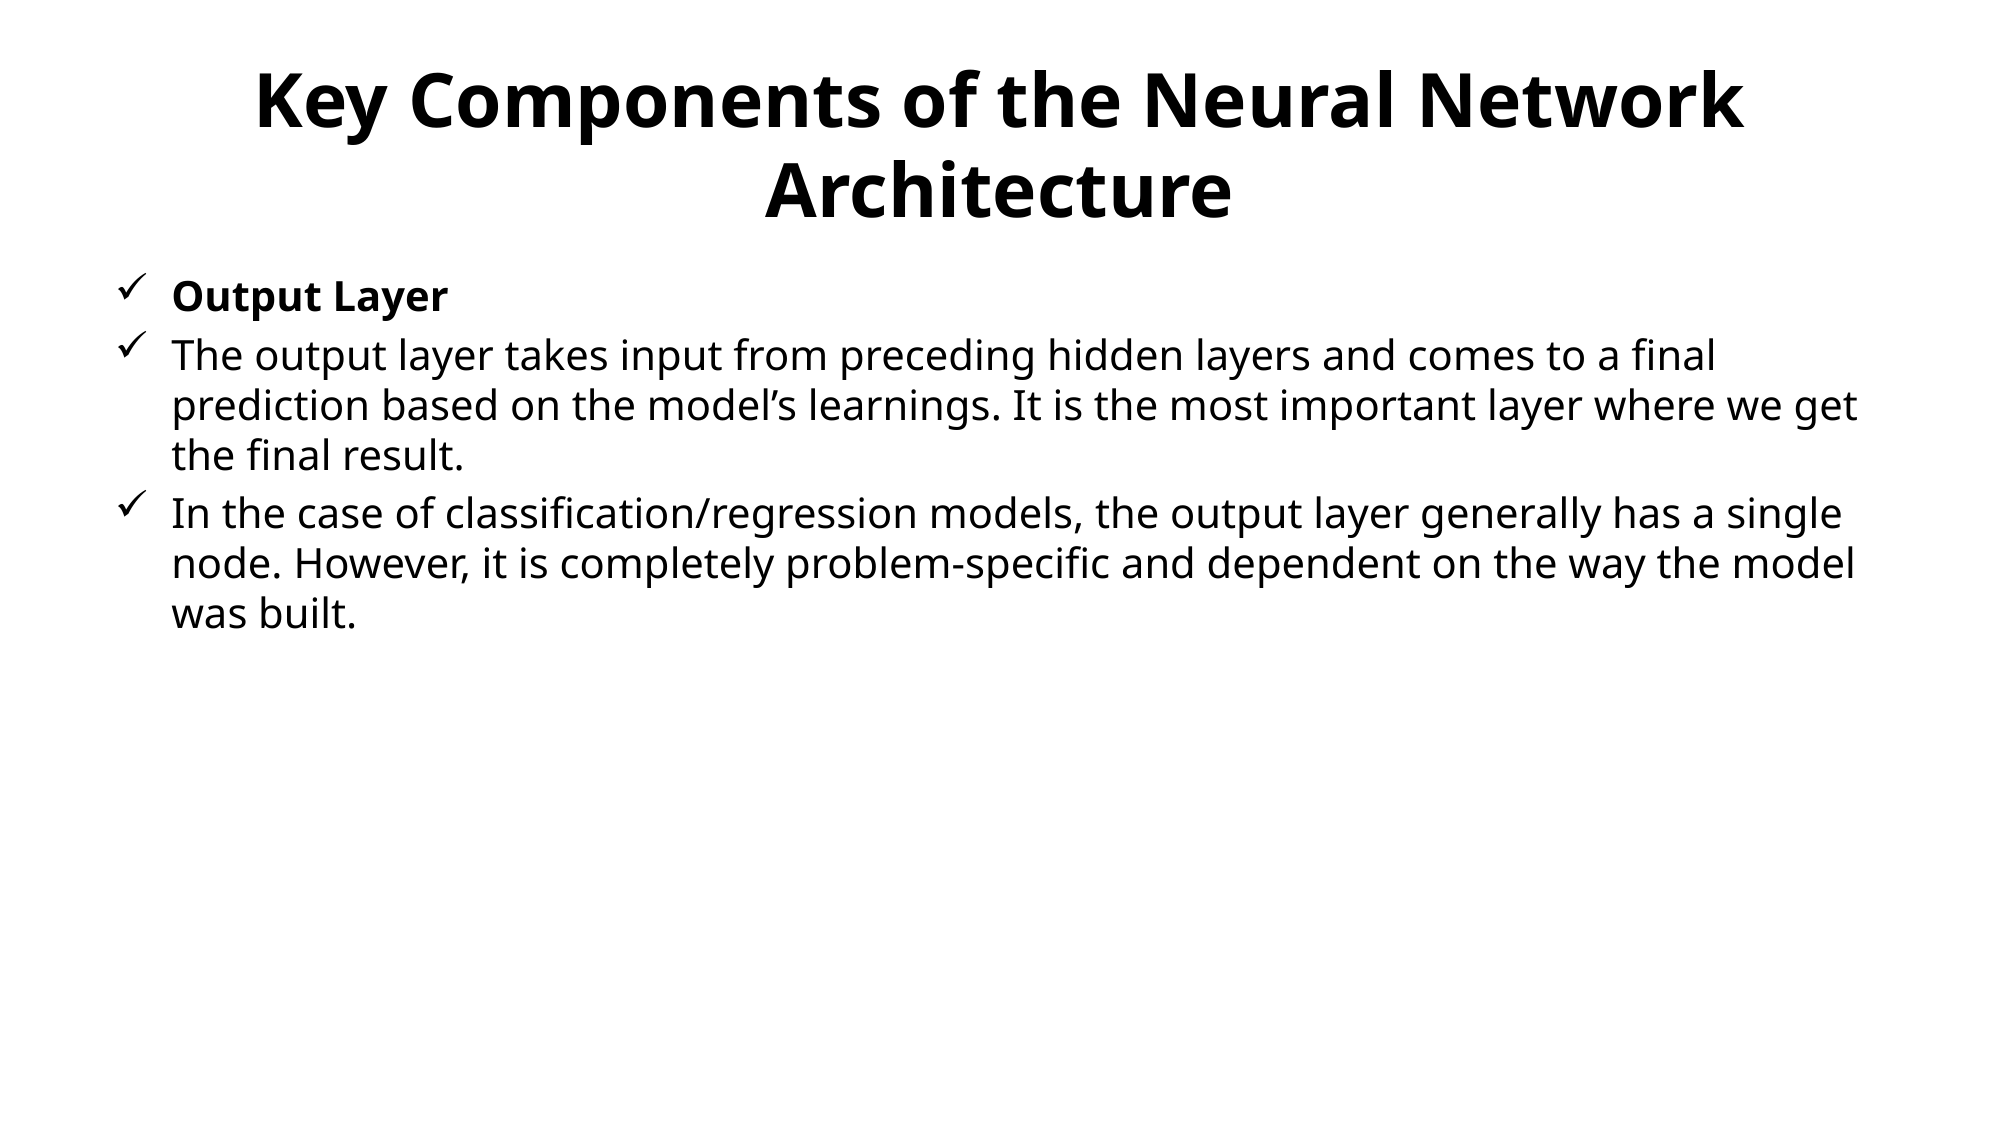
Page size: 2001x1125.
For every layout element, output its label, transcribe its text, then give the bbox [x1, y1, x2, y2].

title Key Components of the Neural Network Architecture [99, 45, 1900, 233]
list Output Layer The output layer takes input from preceding hidden layers and comes to a final prediction based on the model’s learnings. It is the most important layer where we get the final result. In the case of classification/regression models, the output layer generally has a single node. However, it is completely problem-specific and dependent on the way the model was built. [99, 262, 1900, 1005]
